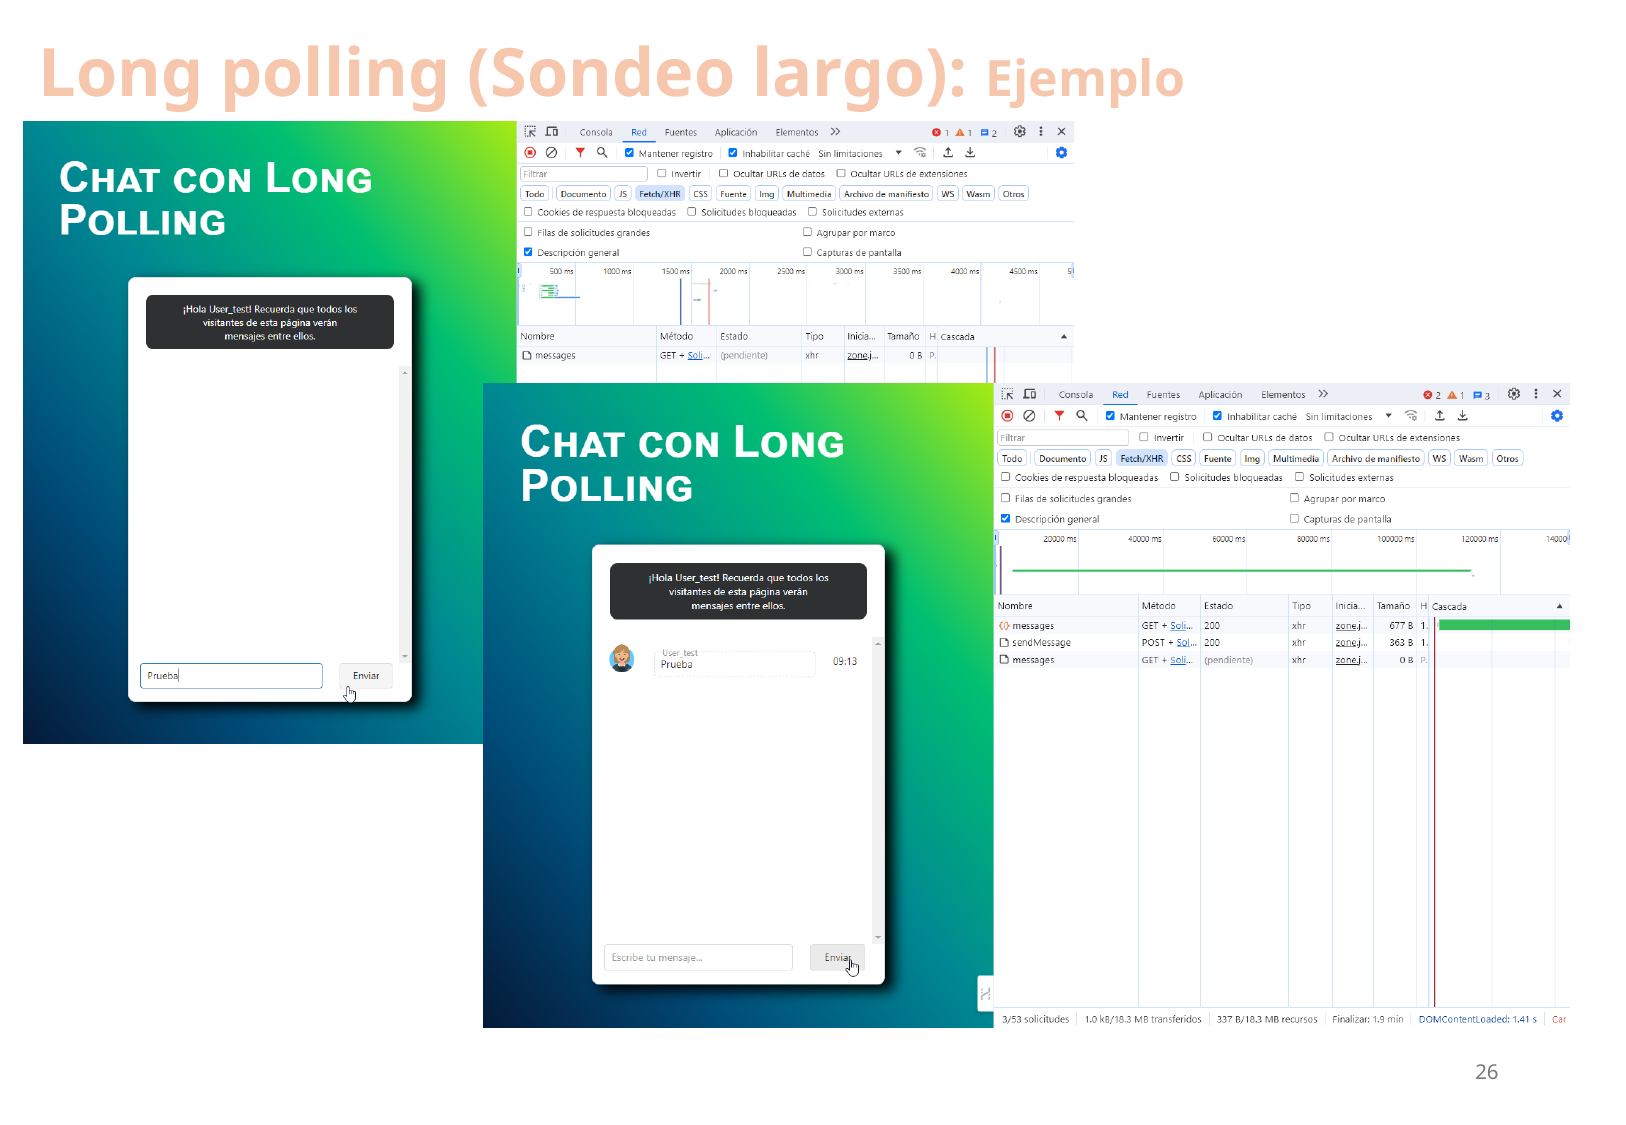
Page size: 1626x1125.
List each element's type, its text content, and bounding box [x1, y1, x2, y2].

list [23, 120, 1074, 745]
slide_number 26 [1147, 1042, 1514, 1103]
picture [482, 382, 1570, 1029]
text_box Long polling (Sondeo largo): Ejemplo [23, 22, 1352, 117]
